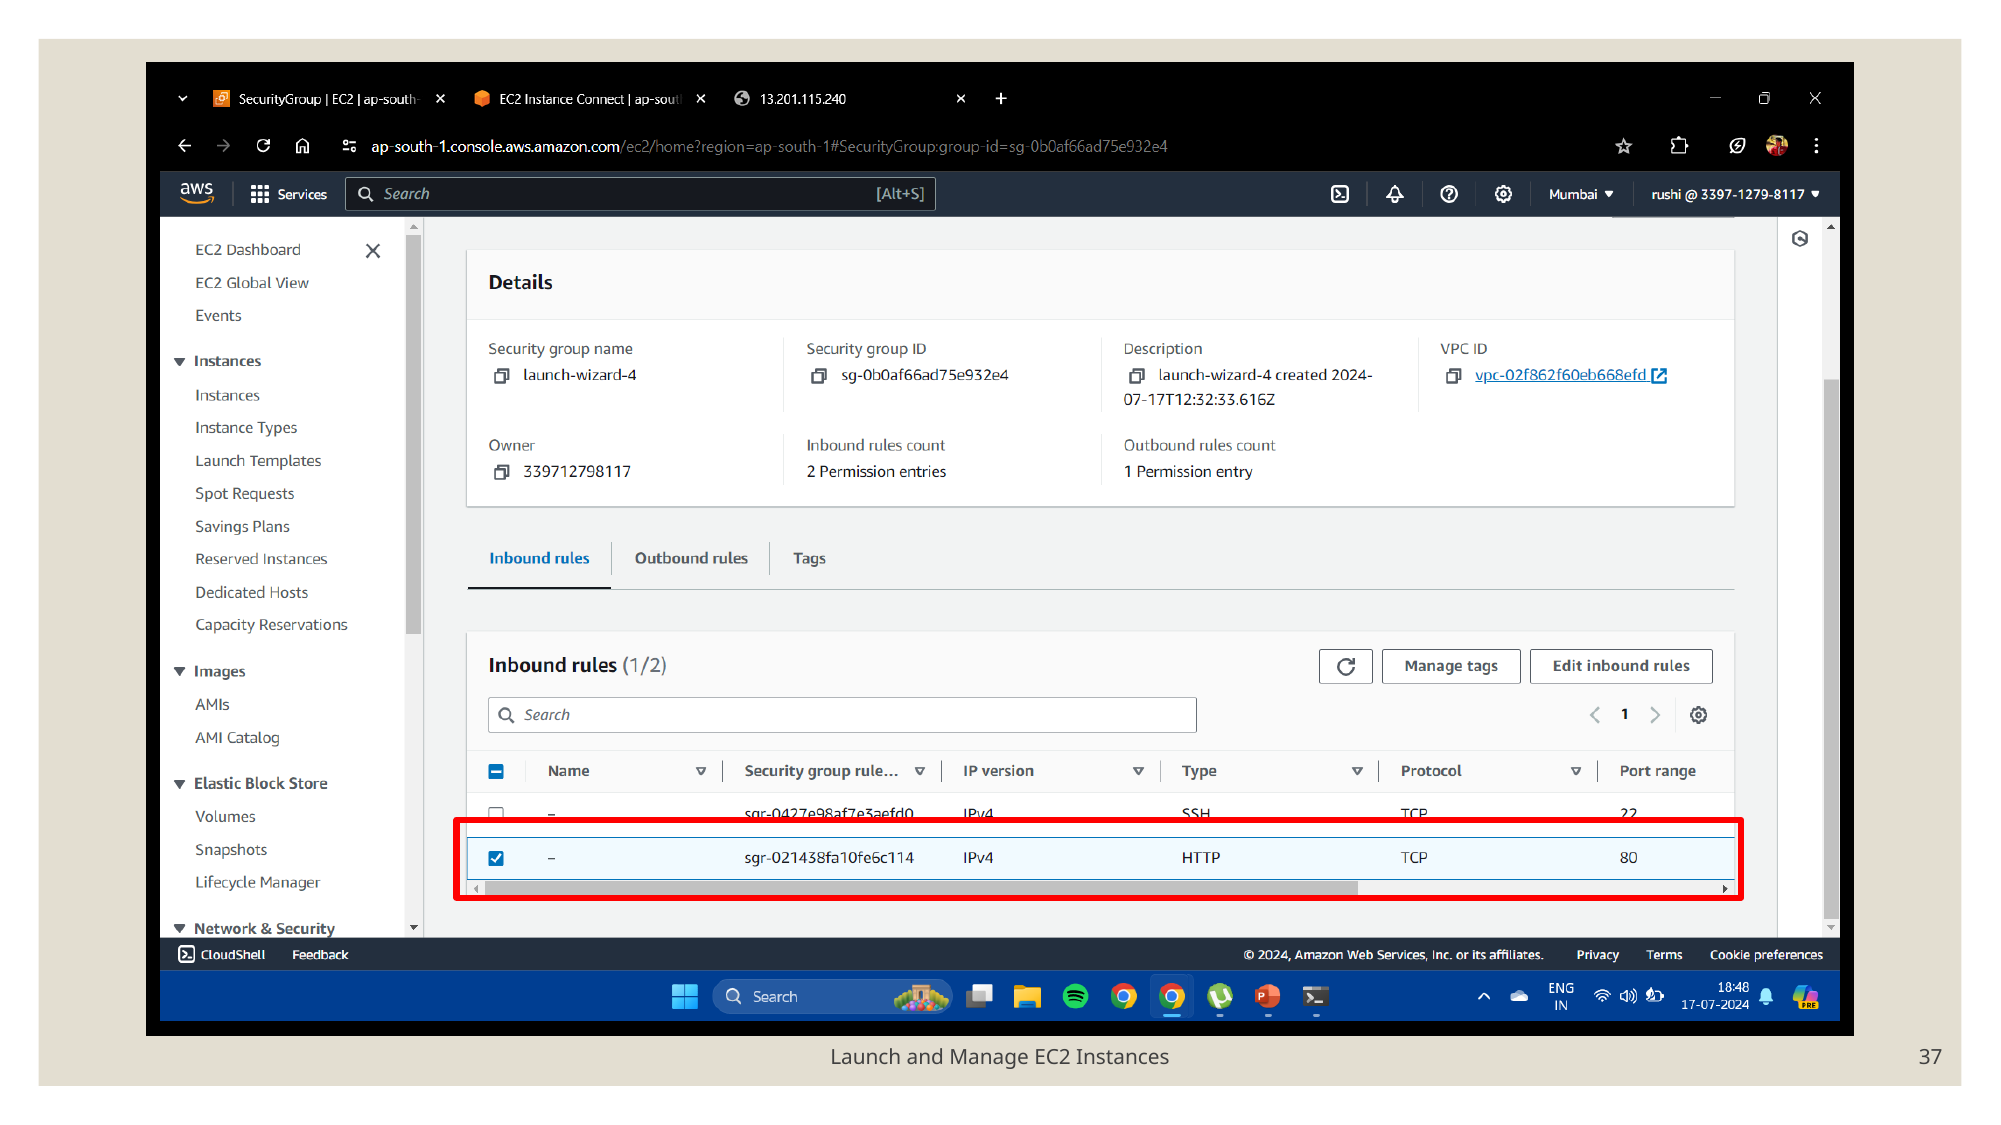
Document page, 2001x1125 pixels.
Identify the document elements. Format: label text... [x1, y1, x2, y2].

footer Launch and Manage EC2 Instances [572, 1036, 1428, 1080]
picture [160, 76, 1840, 1022]
slide_number 37 [1717, 1034, 1958, 1080]
